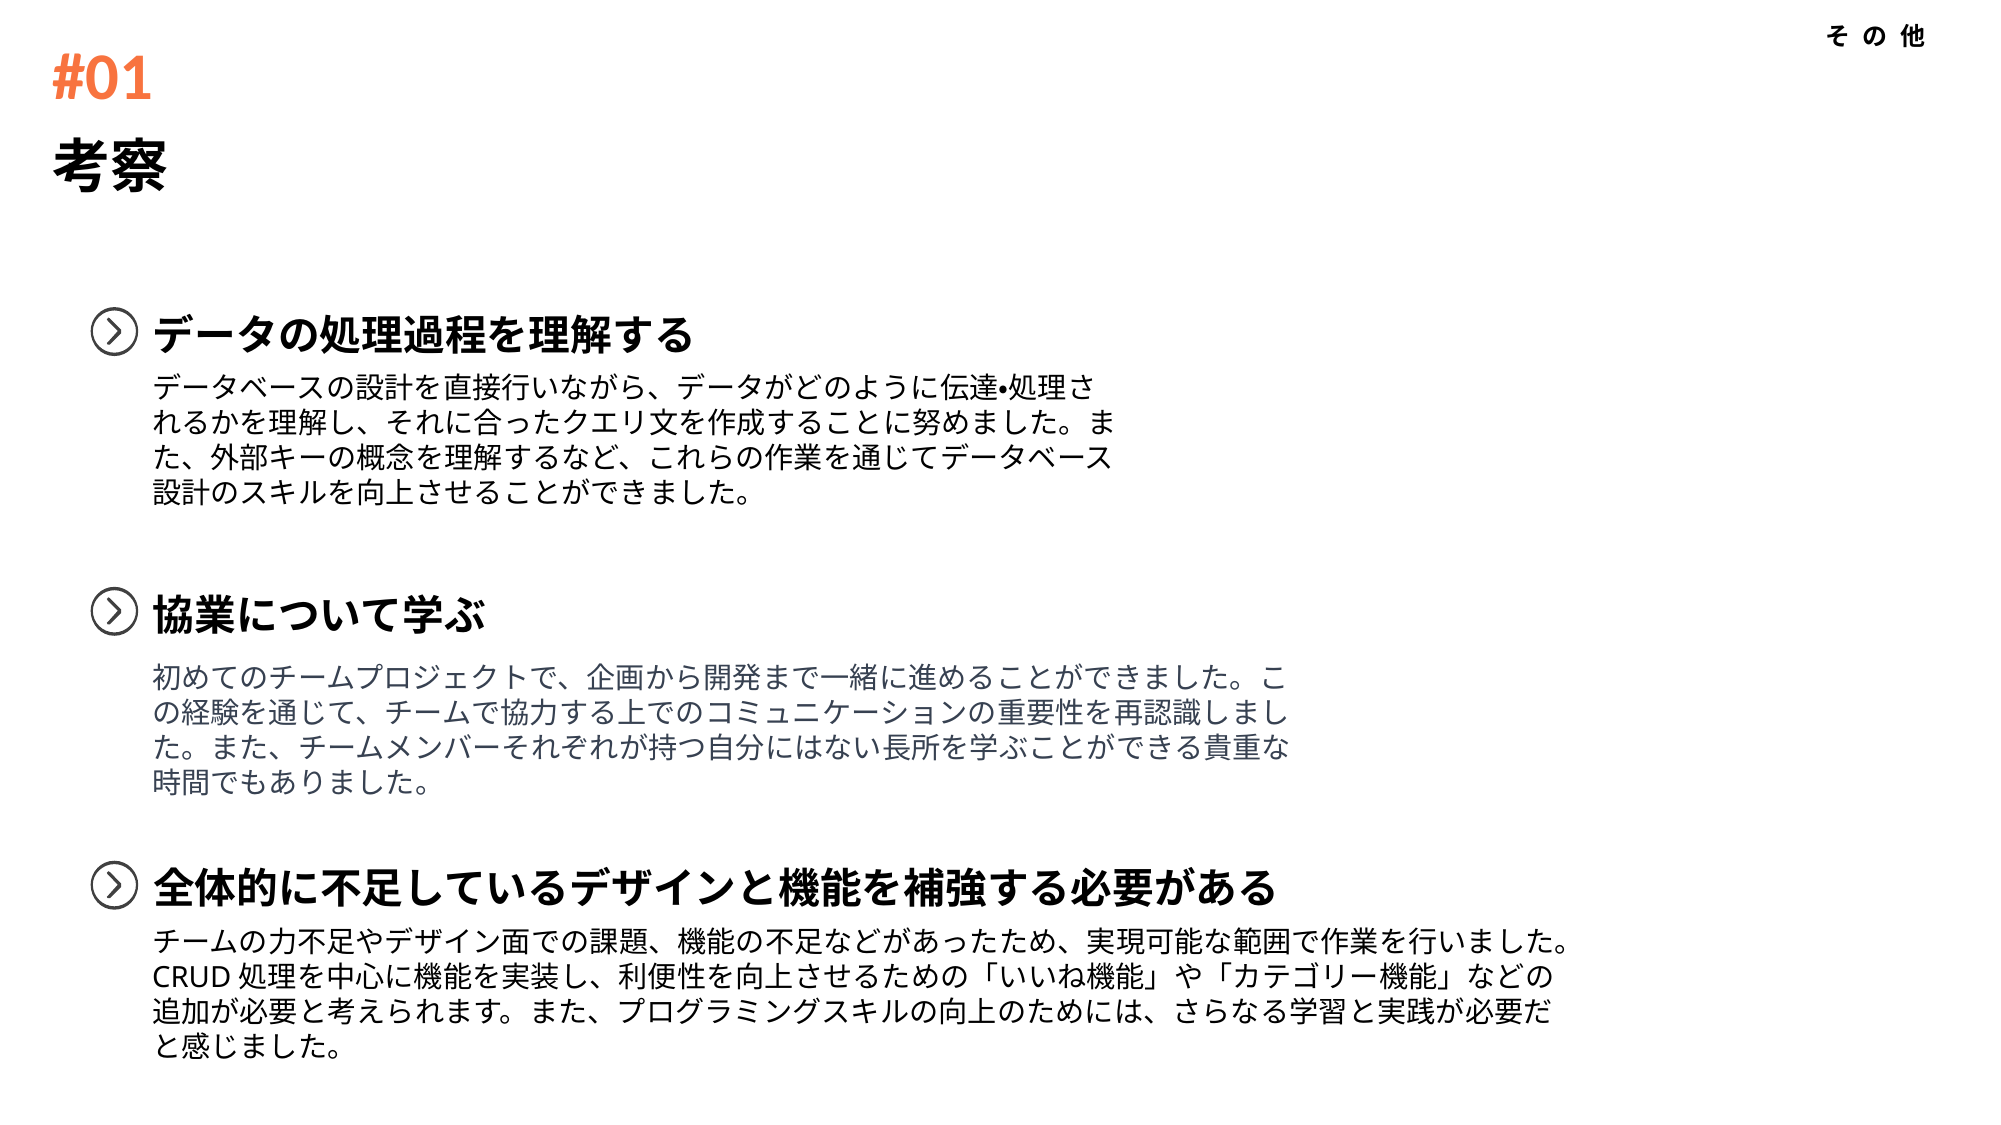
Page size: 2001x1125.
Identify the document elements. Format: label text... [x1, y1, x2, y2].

text_box 全体的に不足しているデザインと機能を補強する必要がある [138, 854, 1320, 915]
text_box [90, 586, 138, 636]
text_box 初めてのチームプロジェクトで、企画から開発まで一緒に進めることができました。この経験を通じて、チームで協力する上でのコミュニケーションの重要性を再認識しました。また、チームメンバーそれぞれが持つ自分にはない長所を学ぶことができる貴重な時間でもありました。 [137, 652, 1320, 807]
text_box [90, 307, 138, 357]
text_box チームの力不足やデザイン面での課題、機能の不足などがあったため、実現可能な範囲で作業を行いました。CRUD処理を中心に機能を実装し、利便性を向上させるための「いいね機能」や「カテゴリー機能」などの追加が必要と考えられます。また、プログラミングスキルの向上のためには、さらなる学習と実践が必要だと感じました。 [137, 915, 1573, 1071]
text_box その他 [1727, 13, 2000, 58]
text_box データの処理過程を理解する [138, 301, 722, 362]
text_box 考察 [37, 121, 204, 207]
text_box 協業について学ぶ [138, 580, 722, 646]
text_box データベースの設計を直接行いながら、データがどのように伝達・処理されるかを理解し、それに合ったクエリ文を作成することに努めました。また、外部キーの概念を理解するなど、これらの作業を通じてデータベース設計のスキルを向上させることができました。 [137, 362, 1135, 517]
text_box #01 [37, 25, 204, 121]
text_box [90, 860, 138, 910]
